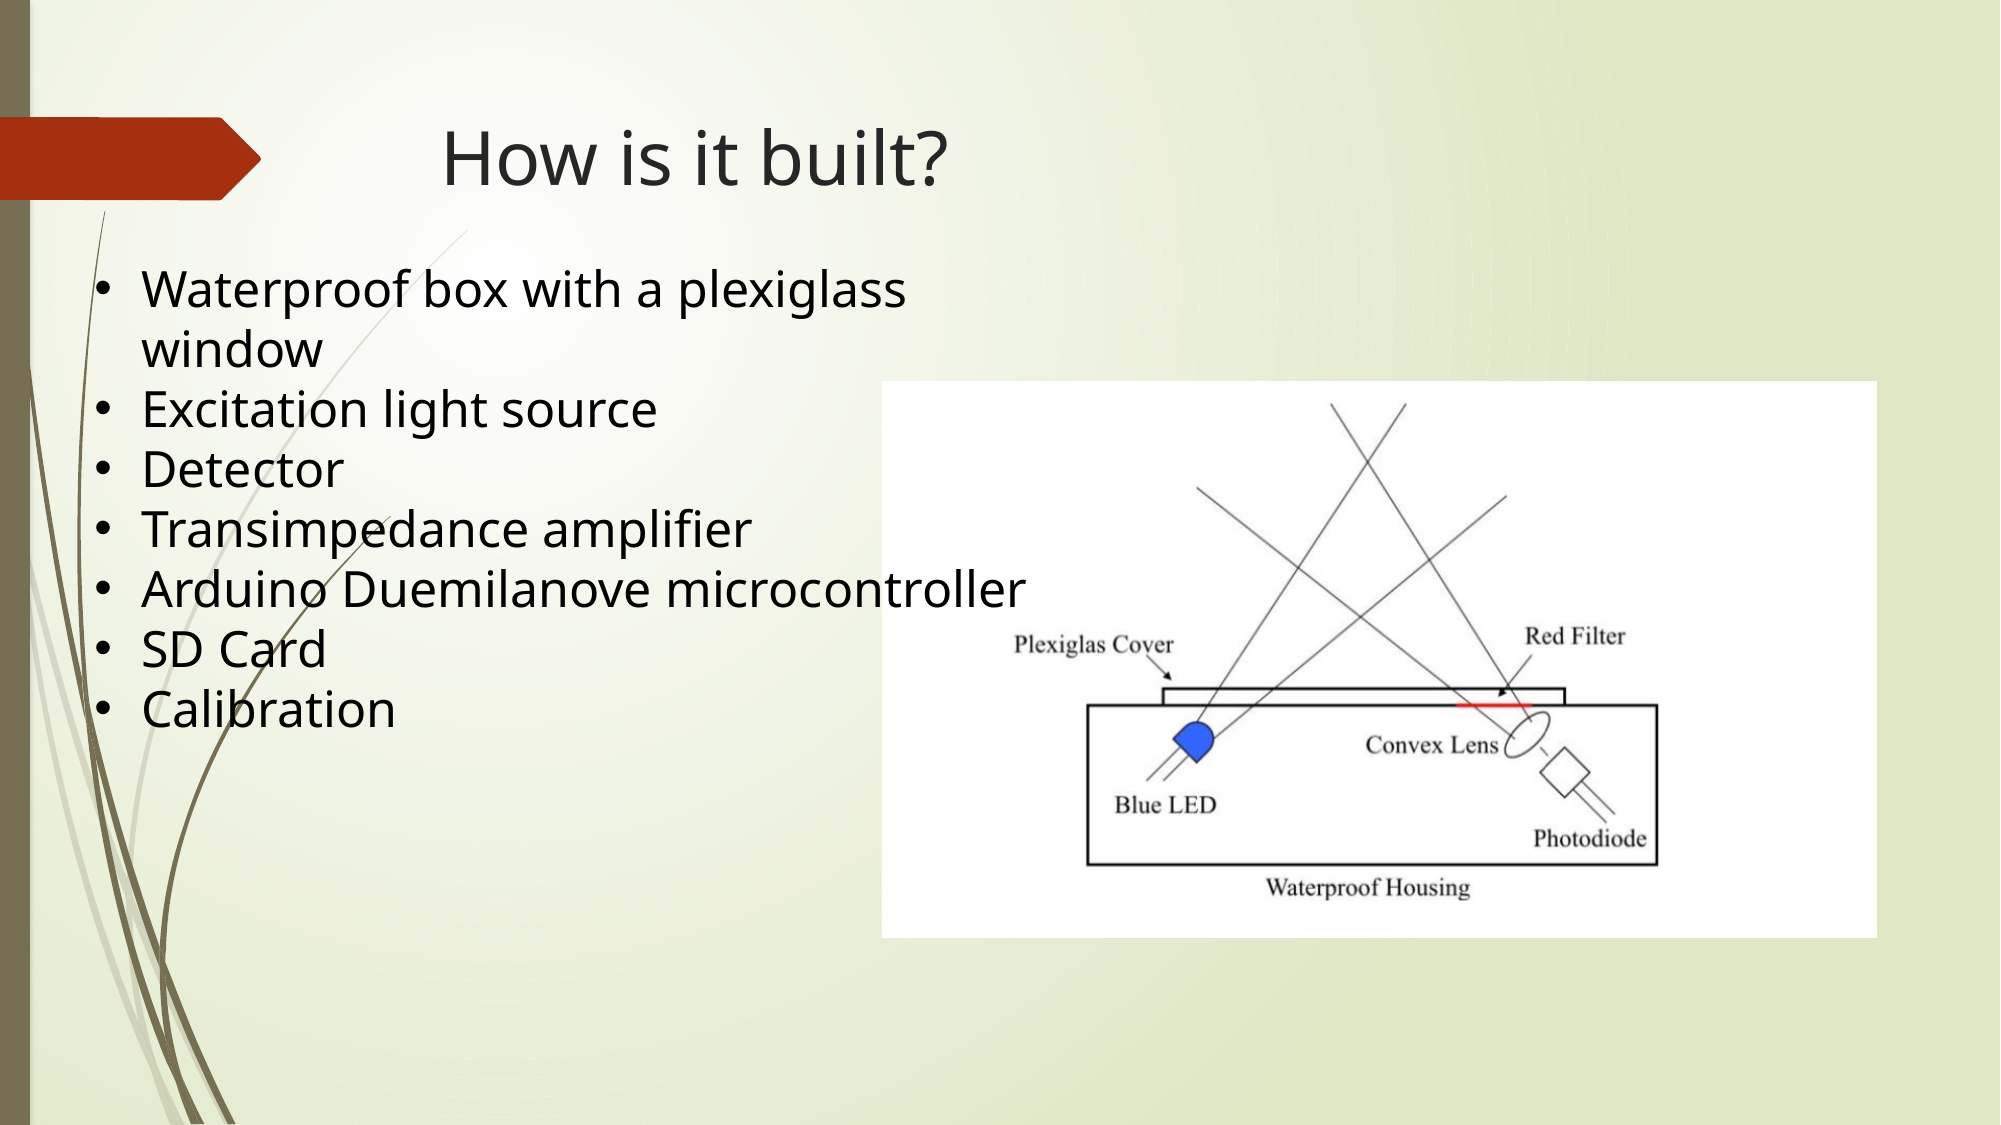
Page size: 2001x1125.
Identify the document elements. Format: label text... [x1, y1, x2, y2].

text_box Waterproof box with a plexiglass window Excitation light source Detector Transimpedance amplifier Arduino Duemilanove microcontroller SD Card Calibration [79, 249, 1101, 745]
title How is it built? [425, 102, 1888, 313]
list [882, 381, 1877, 939]
